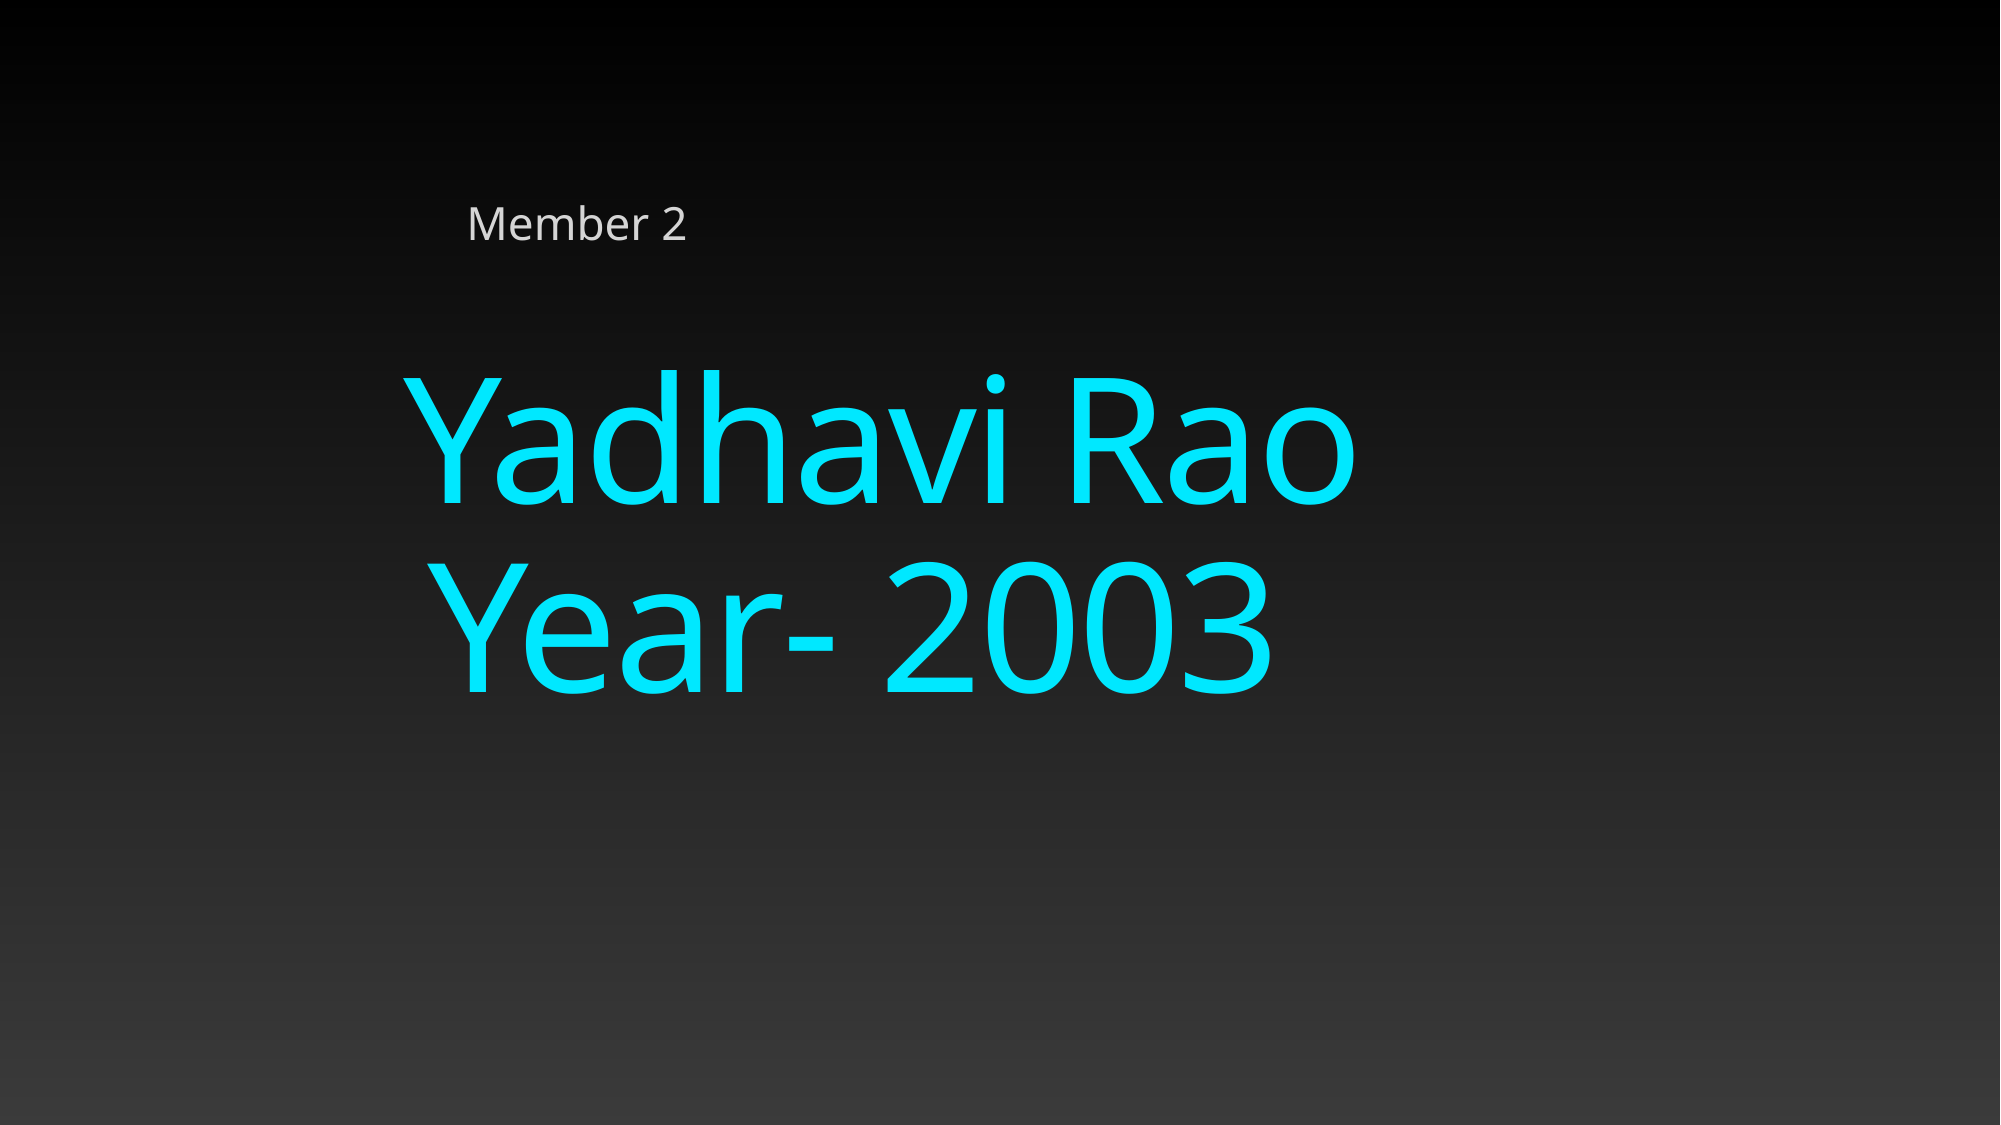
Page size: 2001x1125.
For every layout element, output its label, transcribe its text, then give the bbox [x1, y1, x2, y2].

list Member 2 [0, 196, 1474, 280]
text_box Year- 2003 [66, 483, 1642, 732]
list Yadhavi Rao [0, 163, 1768, 541]
